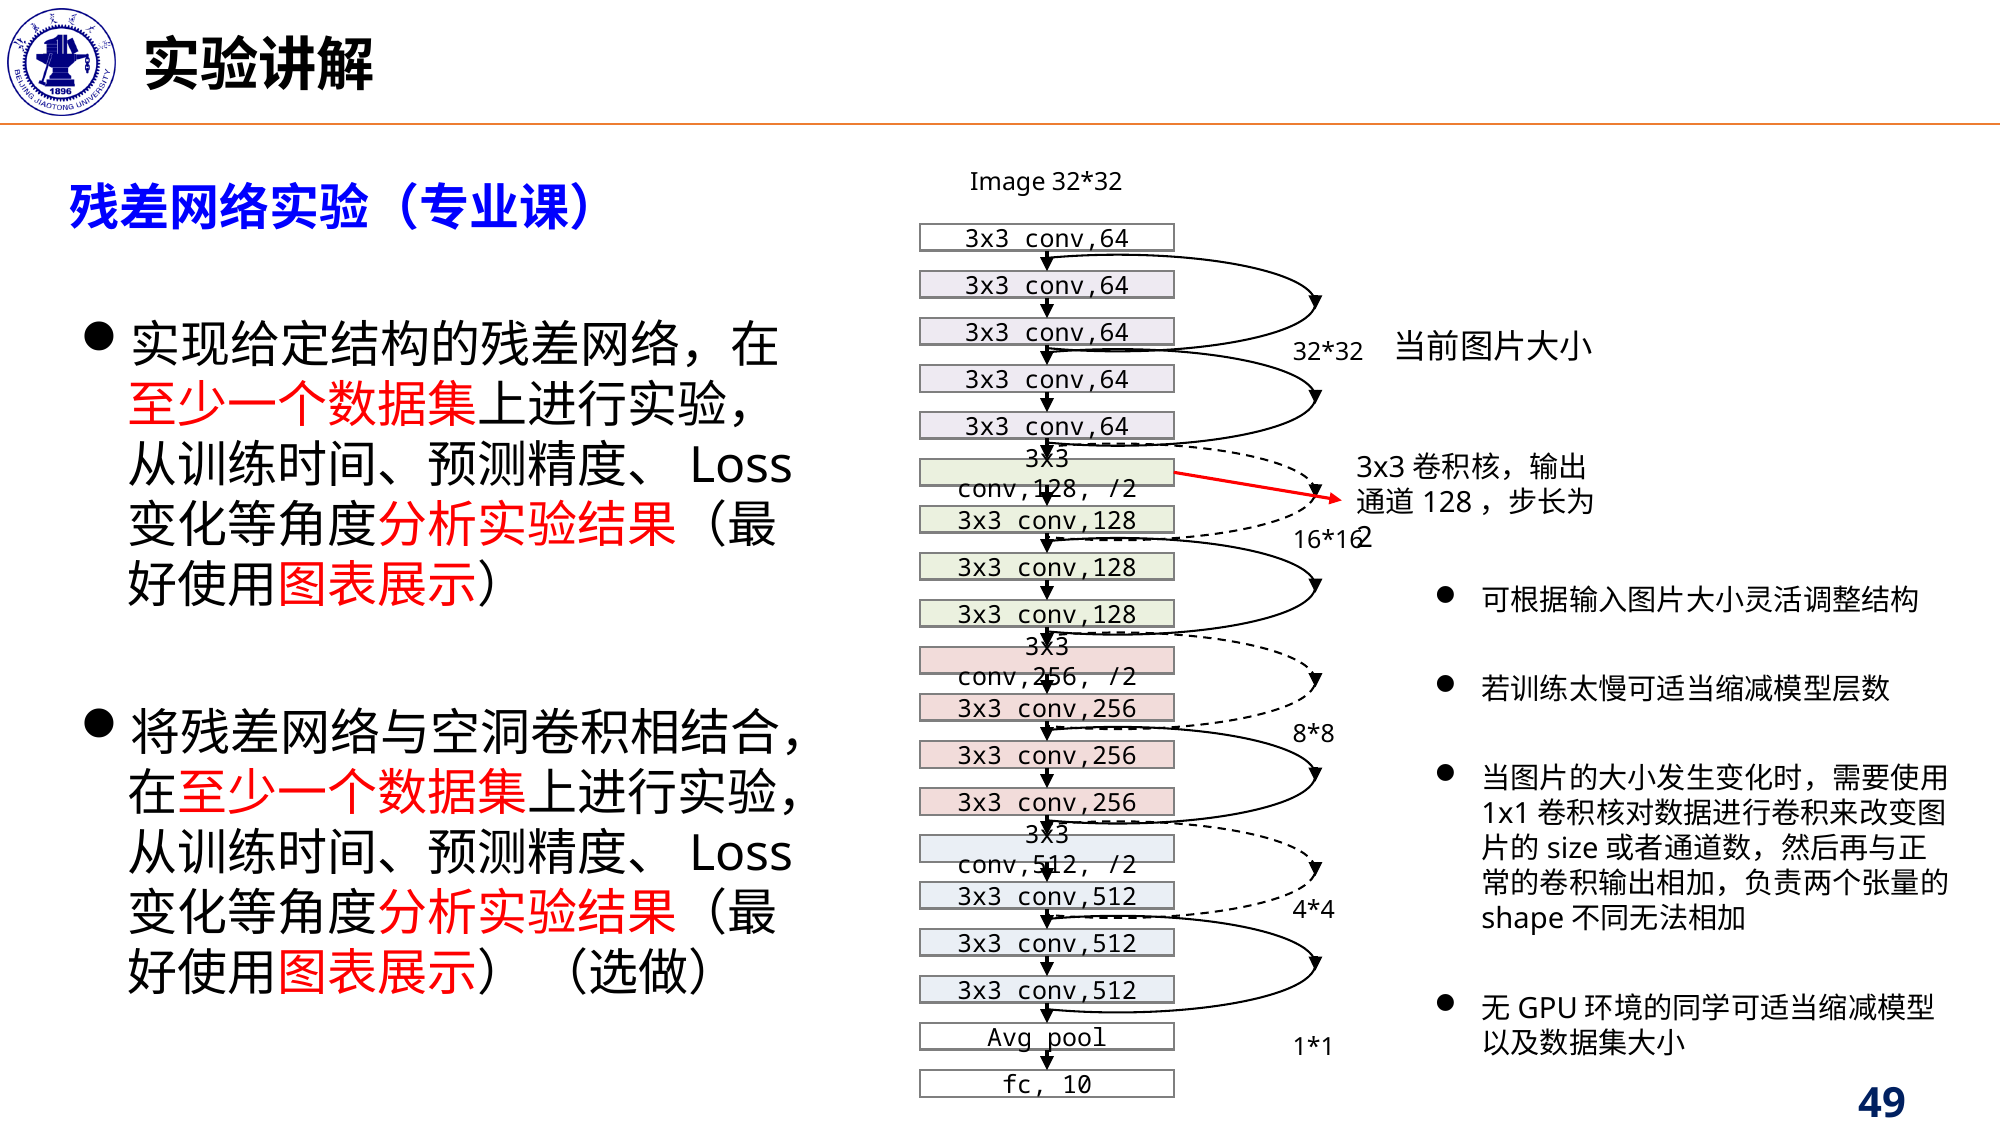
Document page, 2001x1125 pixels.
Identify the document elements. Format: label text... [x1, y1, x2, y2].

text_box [920, 158, 1379, 1097]
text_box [1173, 472, 1342, 484]
text_box 残差网络实验（专业课） [55, 168, 635, 244]
text_box 若训练太慢可适当缩减模型层数 [1419, 662, 1966, 713]
text_box 实现给定结构的残差网络，在至少一个数据集上进行实验，从训练时间、预测精度、Loss变化等角度分析实验结果（最好使用图表展示） [65, 305, 840, 621]
text_box 无GPU环境的同学可适当缩减模型以及数据集大小 [1419, 982, 1966, 1067]
text_box 将残差网络与空洞卷积相结合，在至少一个数据集上进行实验，从训练时间、预测精度、Loss变化等角度分析实验结果（最好使用图表展示） （选做） [65, 692, 840, 1008]
text_box 3x3卷积核，输出通道128，步长为2 [1379, 440, 1625, 561]
picture [7, 8, 116, 116]
text_box 可根据输入图片大小灵活调整结构 [1419, 574, 1966, 624]
text_box 当图片的大小发生变化时，需要使用1x1卷积核对数据进行卷积来改变图片的size或者通道数，然后再与正常的卷积输出相加，负责两个张量的shape不同无法相加 [1419, 751, 1966, 942]
text_box 实验讲解 [127, 19, 1958, 105]
text_box 当前图片大小 [1379, 318, 1633, 373]
